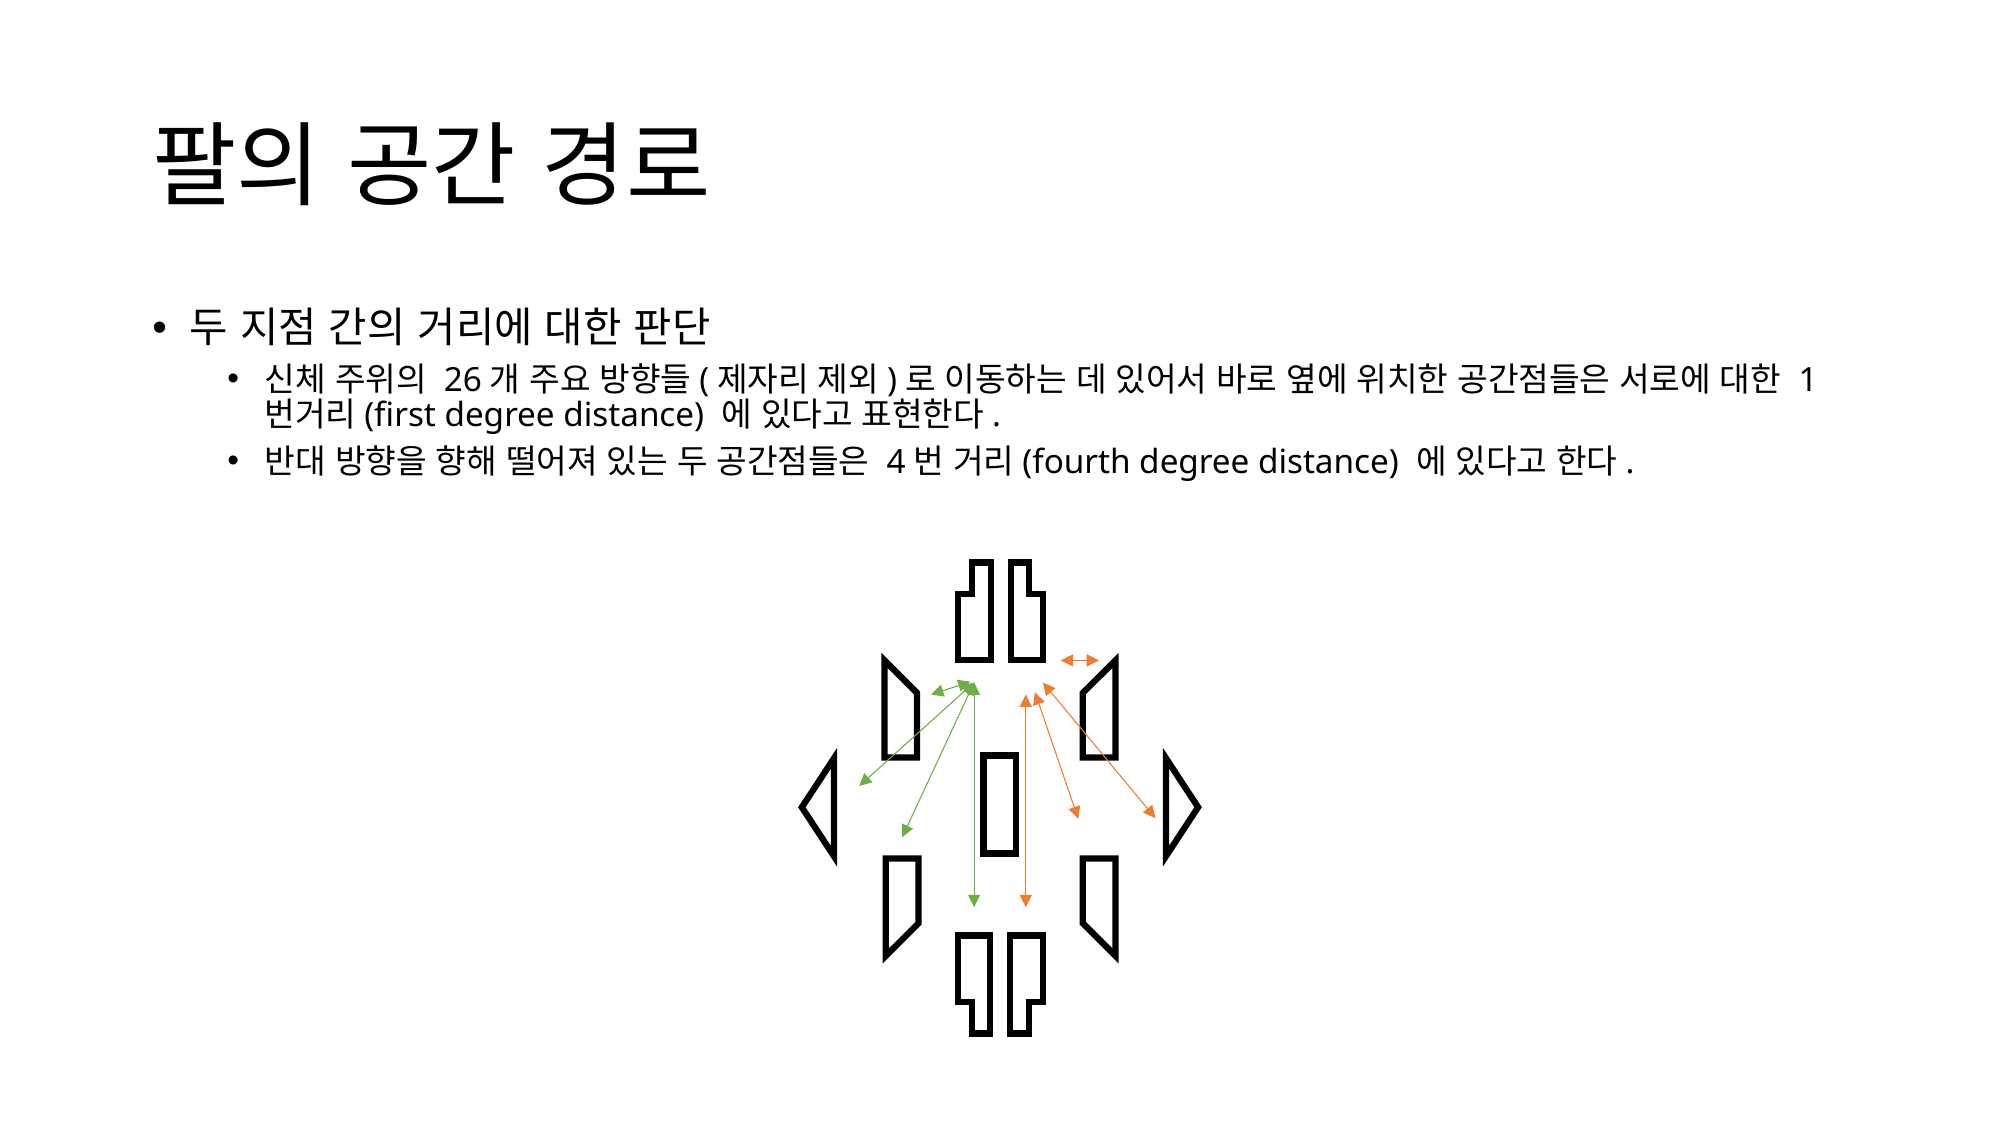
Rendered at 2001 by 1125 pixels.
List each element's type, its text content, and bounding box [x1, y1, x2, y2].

list 두 지점 간의 거리에 대한 판단 신체 주위의 26개 주요 방향들(제자리 제외)로 이동하는 데 있어서 바로 옆에 위치한 공간점들은 서로에 대한 1번거리(first degree distance) 에 있다고 표현한다. 반대 방향을 향해 떨어져 있는 두 공간점들은 4번 거리(fourth degree distance) 에 있다고 한다. [137, 299, 1863, 1014]
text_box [801, 562, 1199, 1034]
title 팔의 공간 경로 [137, 59, 1863, 278]
